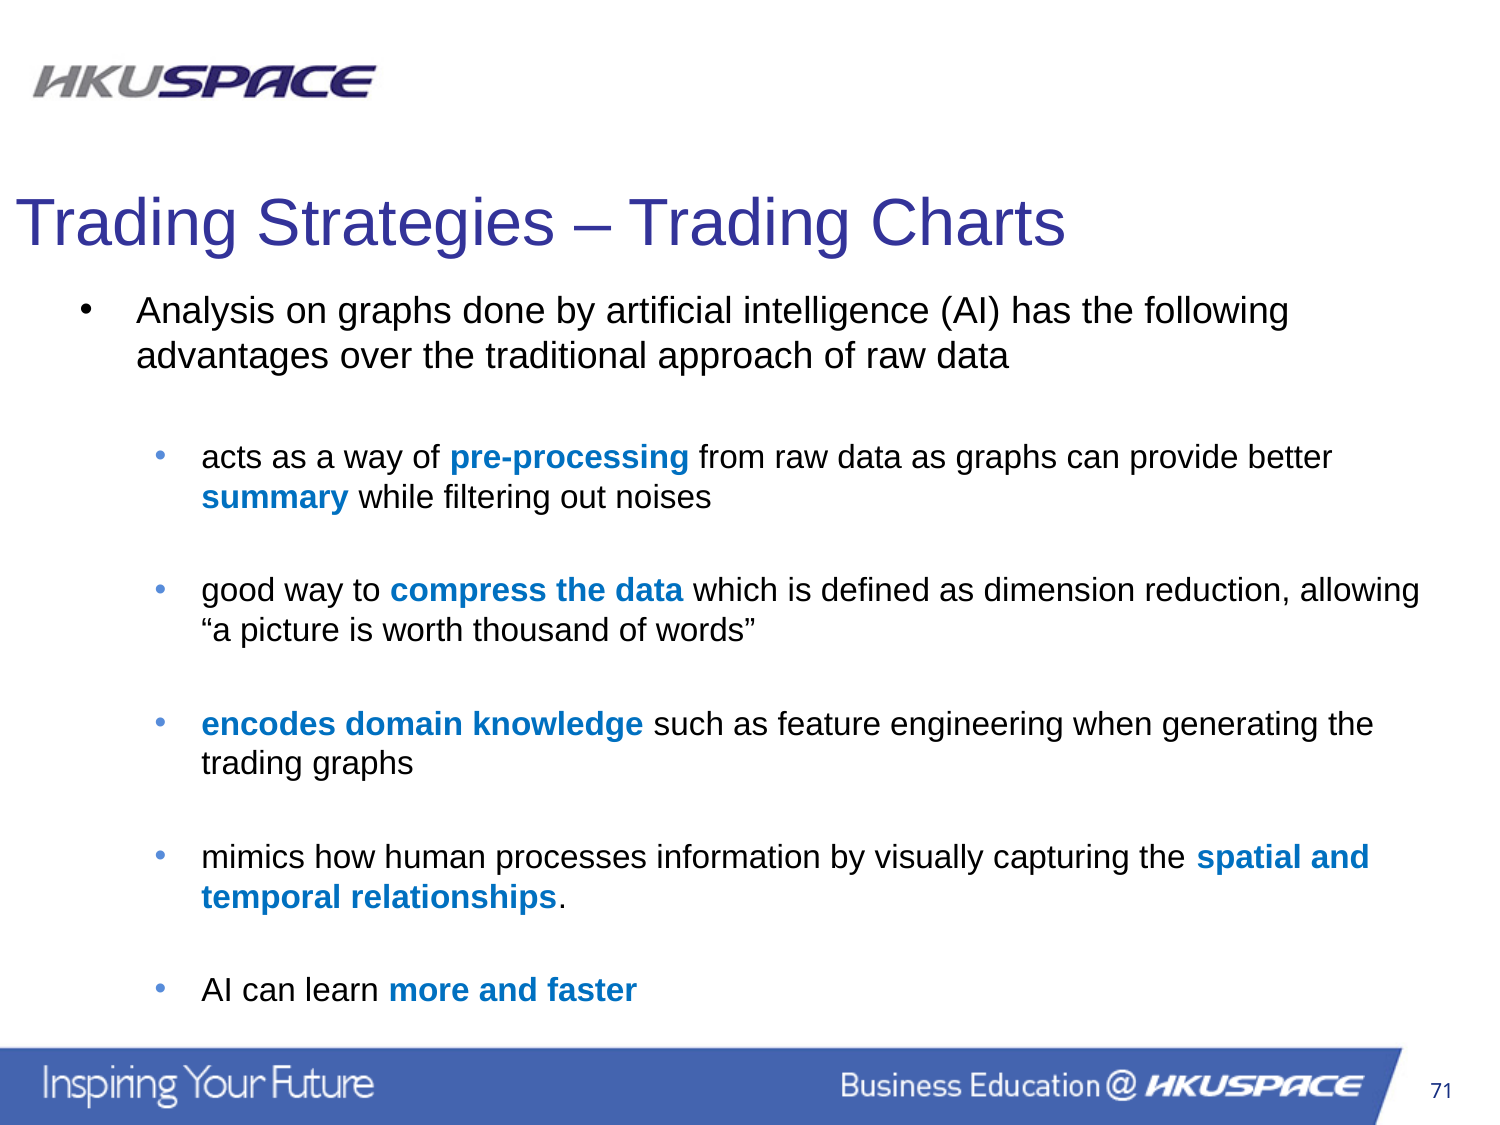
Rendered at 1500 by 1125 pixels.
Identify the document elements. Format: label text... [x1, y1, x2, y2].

picture [0, 0, 1500, 1125]
title Trading Strategies – Trading Charts [0, 101, 1325, 266]
text_box Analysis on graphs done by artificial intelligence (AI) has the following advantages over the traditional approach of raw data acts as a way of pre-processing from raw data as graphs can provide better summary while filtering out noises good way to compress the data which is defined as dimension reduction, allowing “a picture is worth thousand of words” encodes domain knowledge such as feature engineering when generating the trading graphs mimics how human processes information by visually capturing the spatial and temporal relationships. AI can learn more and faster [64, 278, 1447, 1047]
slide_number 71 [1415, 1070, 1499, 1125]
